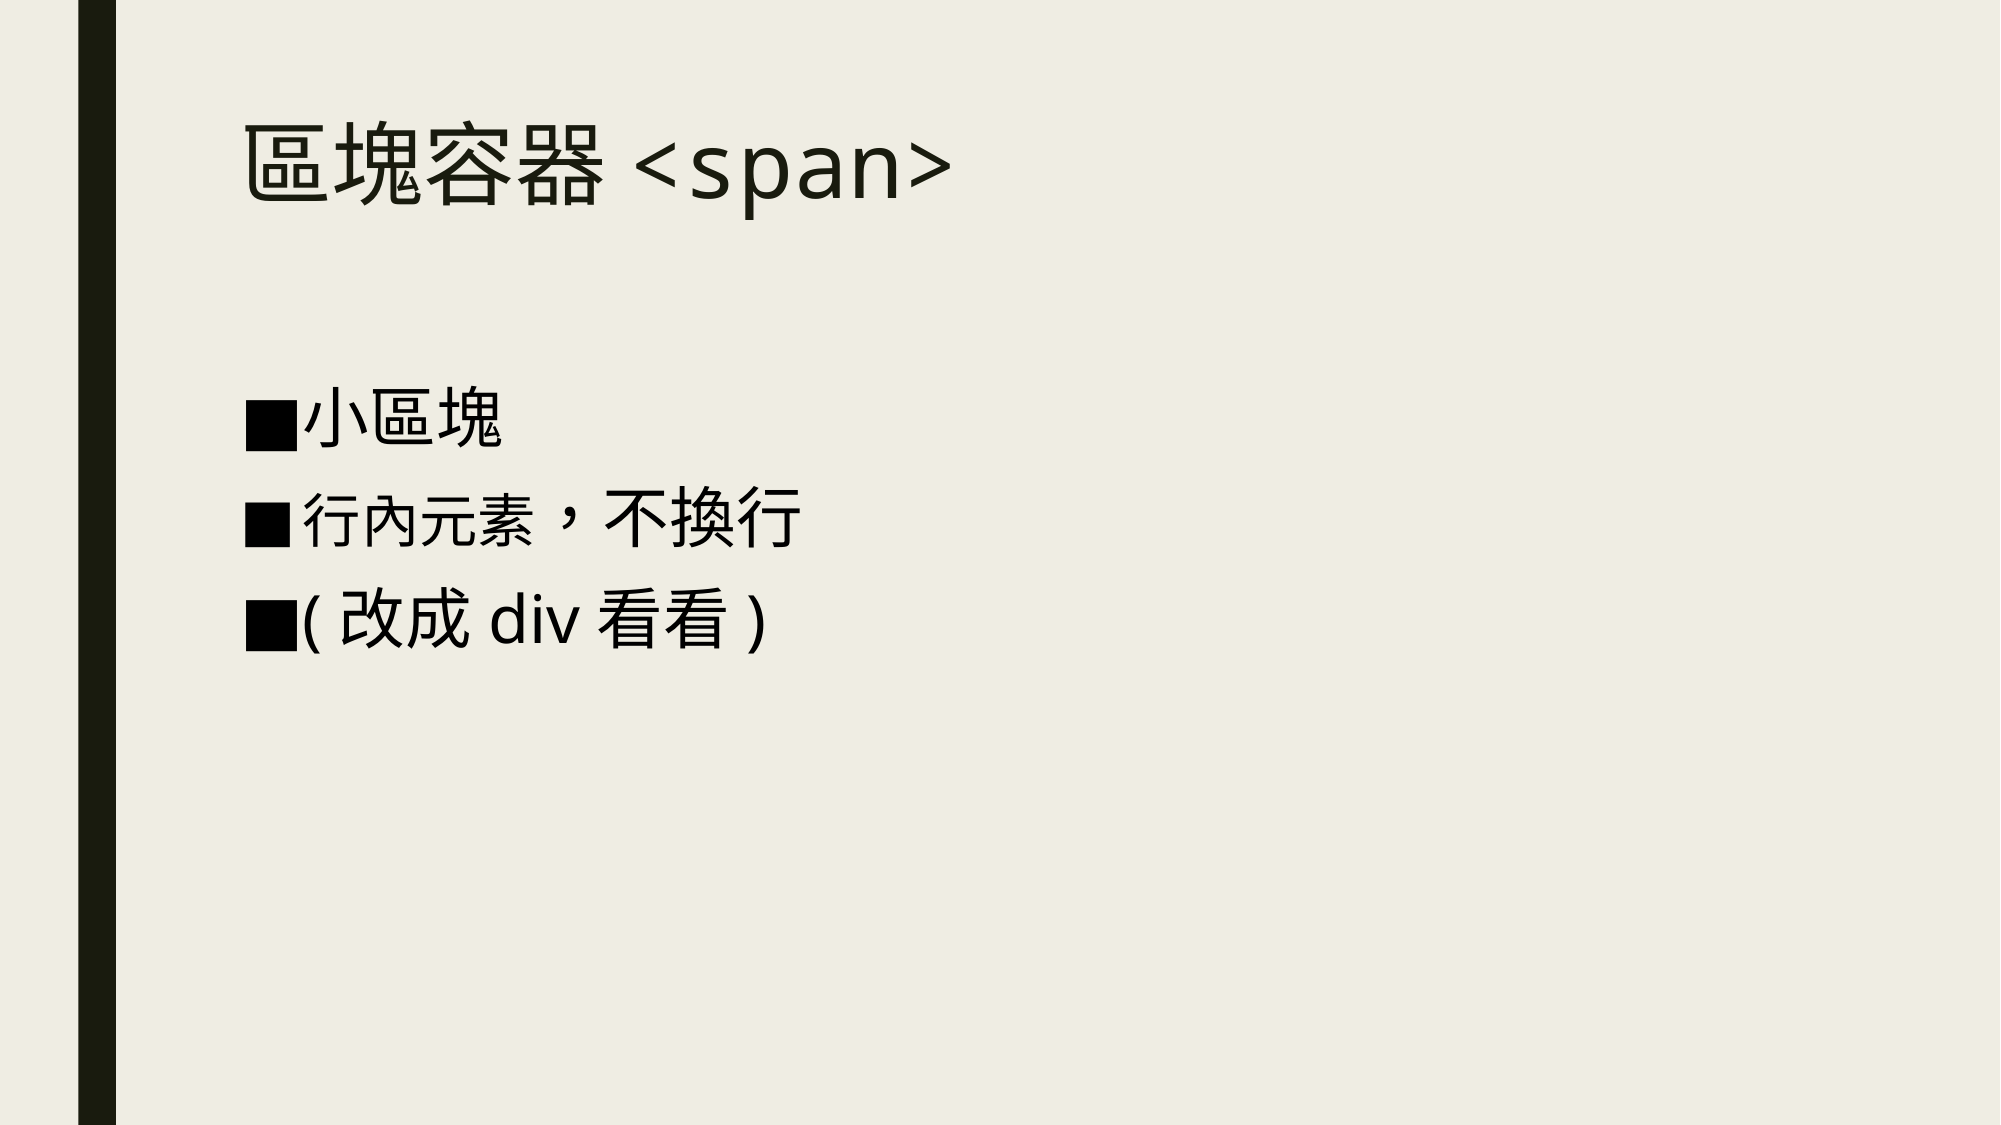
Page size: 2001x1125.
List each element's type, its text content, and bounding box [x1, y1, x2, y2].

title 區塊容器<span> [225, 112, 1944, 357]
list 小區塊 行內元素，不換行 (改成div看看) [225, 375, 1865, 963]
